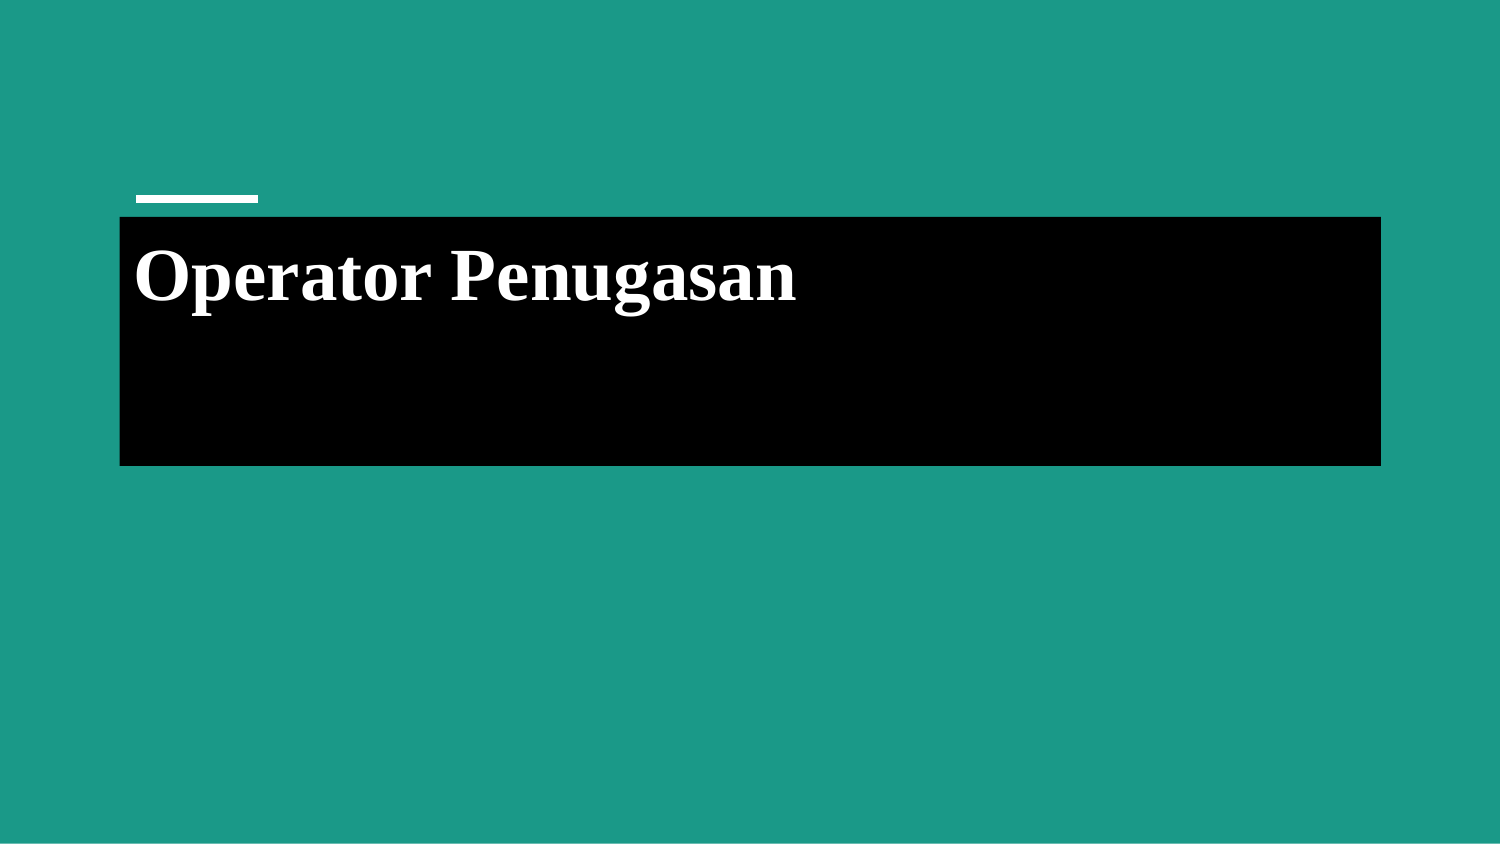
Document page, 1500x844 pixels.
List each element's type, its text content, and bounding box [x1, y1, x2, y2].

text_box [0, 0, 1500, 844]
text_box Operator Penugasan [119, 216, 1381, 466]
